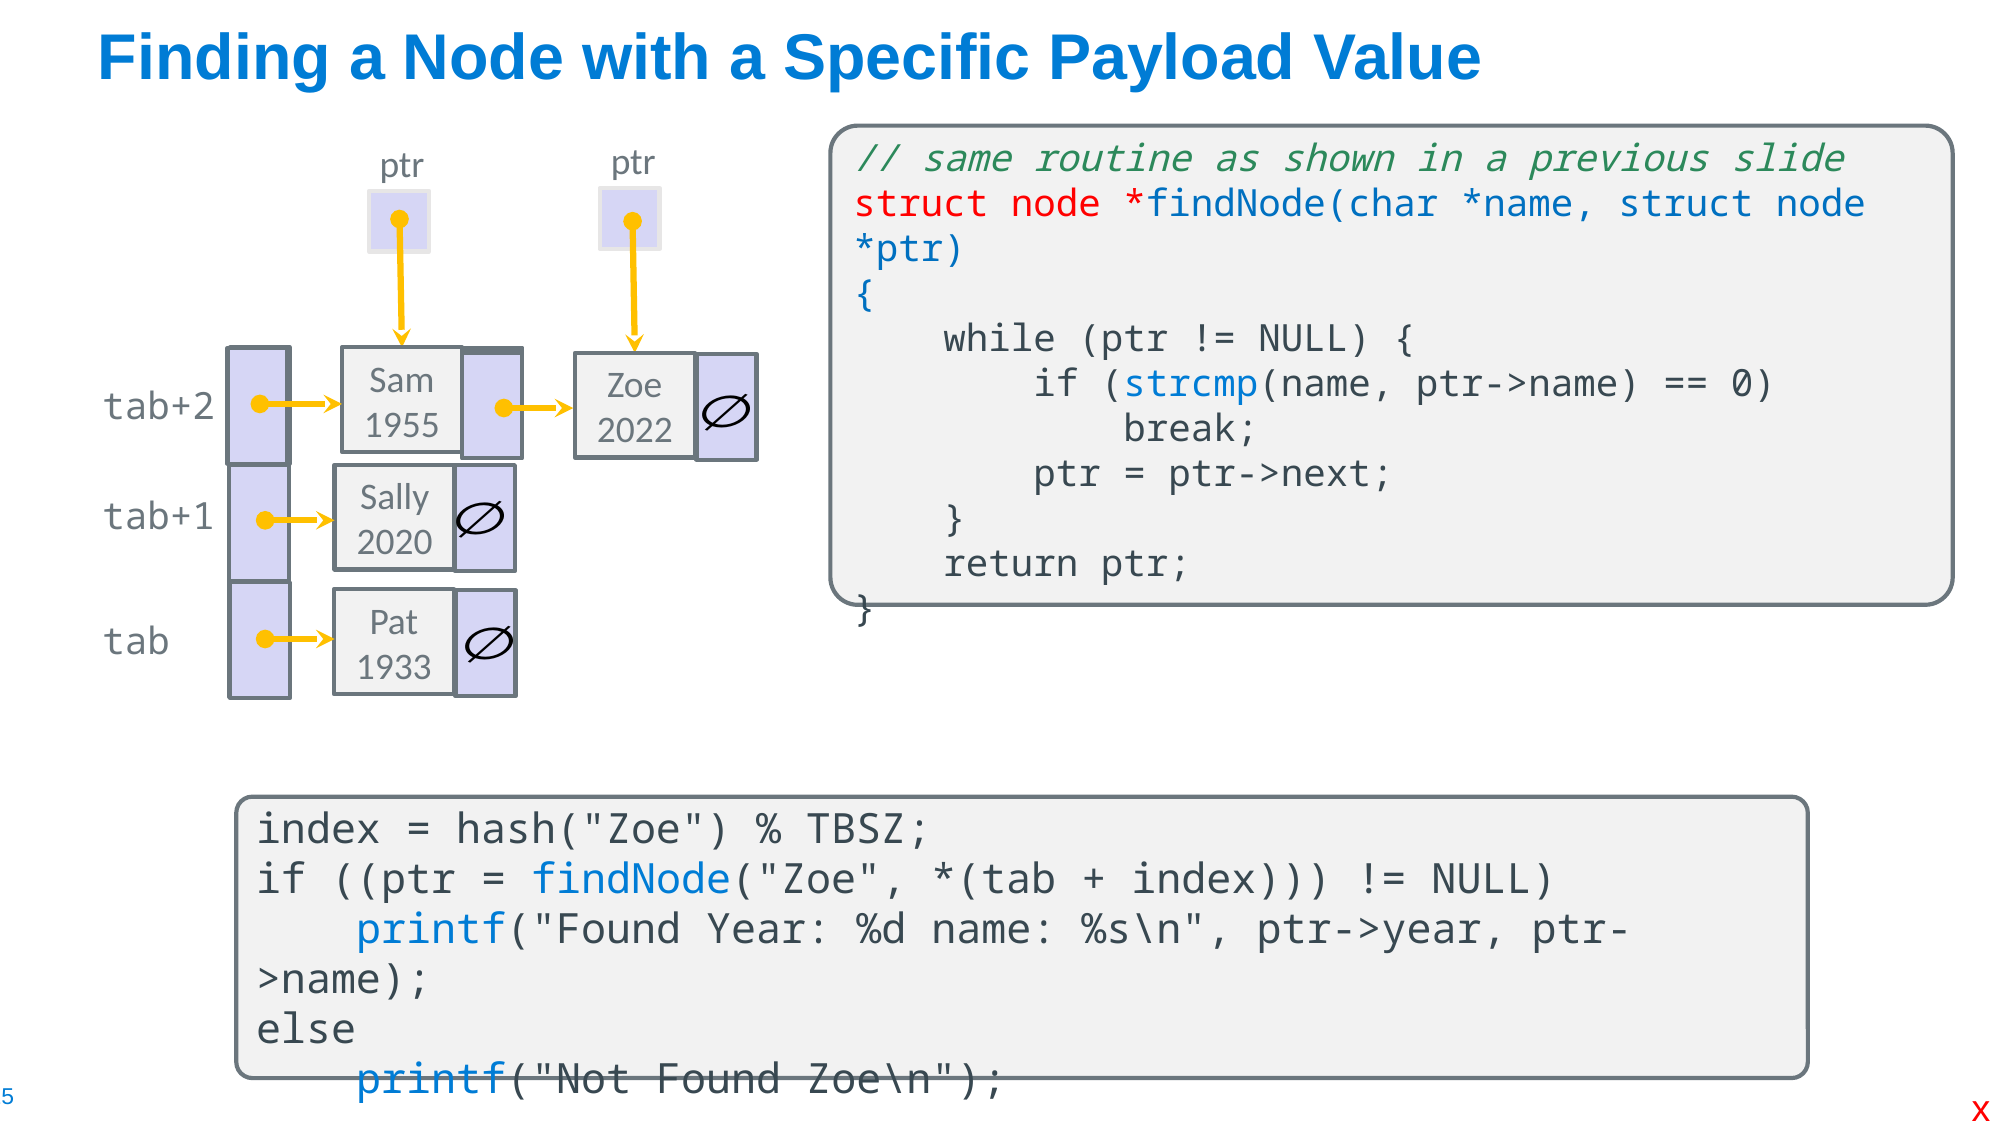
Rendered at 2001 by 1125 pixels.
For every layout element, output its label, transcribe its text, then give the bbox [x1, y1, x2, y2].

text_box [341, 132, 462, 347]
text_box x [1956, 1076, 2000, 1125]
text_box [229, 464, 515, 581]
title Finding a Node with a Specific Payload Value [82, 19, 1808, 102]
text_box index = hash("Zoe") % TBSZ; if ((ptr = findNode("Zoe", *(tab + index))) != NULL) printf("Found Year: %d name: %s\n", ptr->year, ptr->name); else printf("Not Found Zoe\n"); [236, 796, 1808, 1079]
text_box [462, 352, 757, 460]
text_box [229, 582, 520, 699]
text_box // same routine as shown in a previous slide struct node *findNode(char *name, struct node *ptr) { while (ptr != NULL) { if (strcmp(name, ptr->name) == 0) break; ptr = ptr->next; } return ptr; } [830, 125, 1953, 605]
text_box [573, 130, 694, 352]
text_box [227, 347, 523, 464]
text_box tab+2 tab+1 tab [87, 374, 228, 669]
